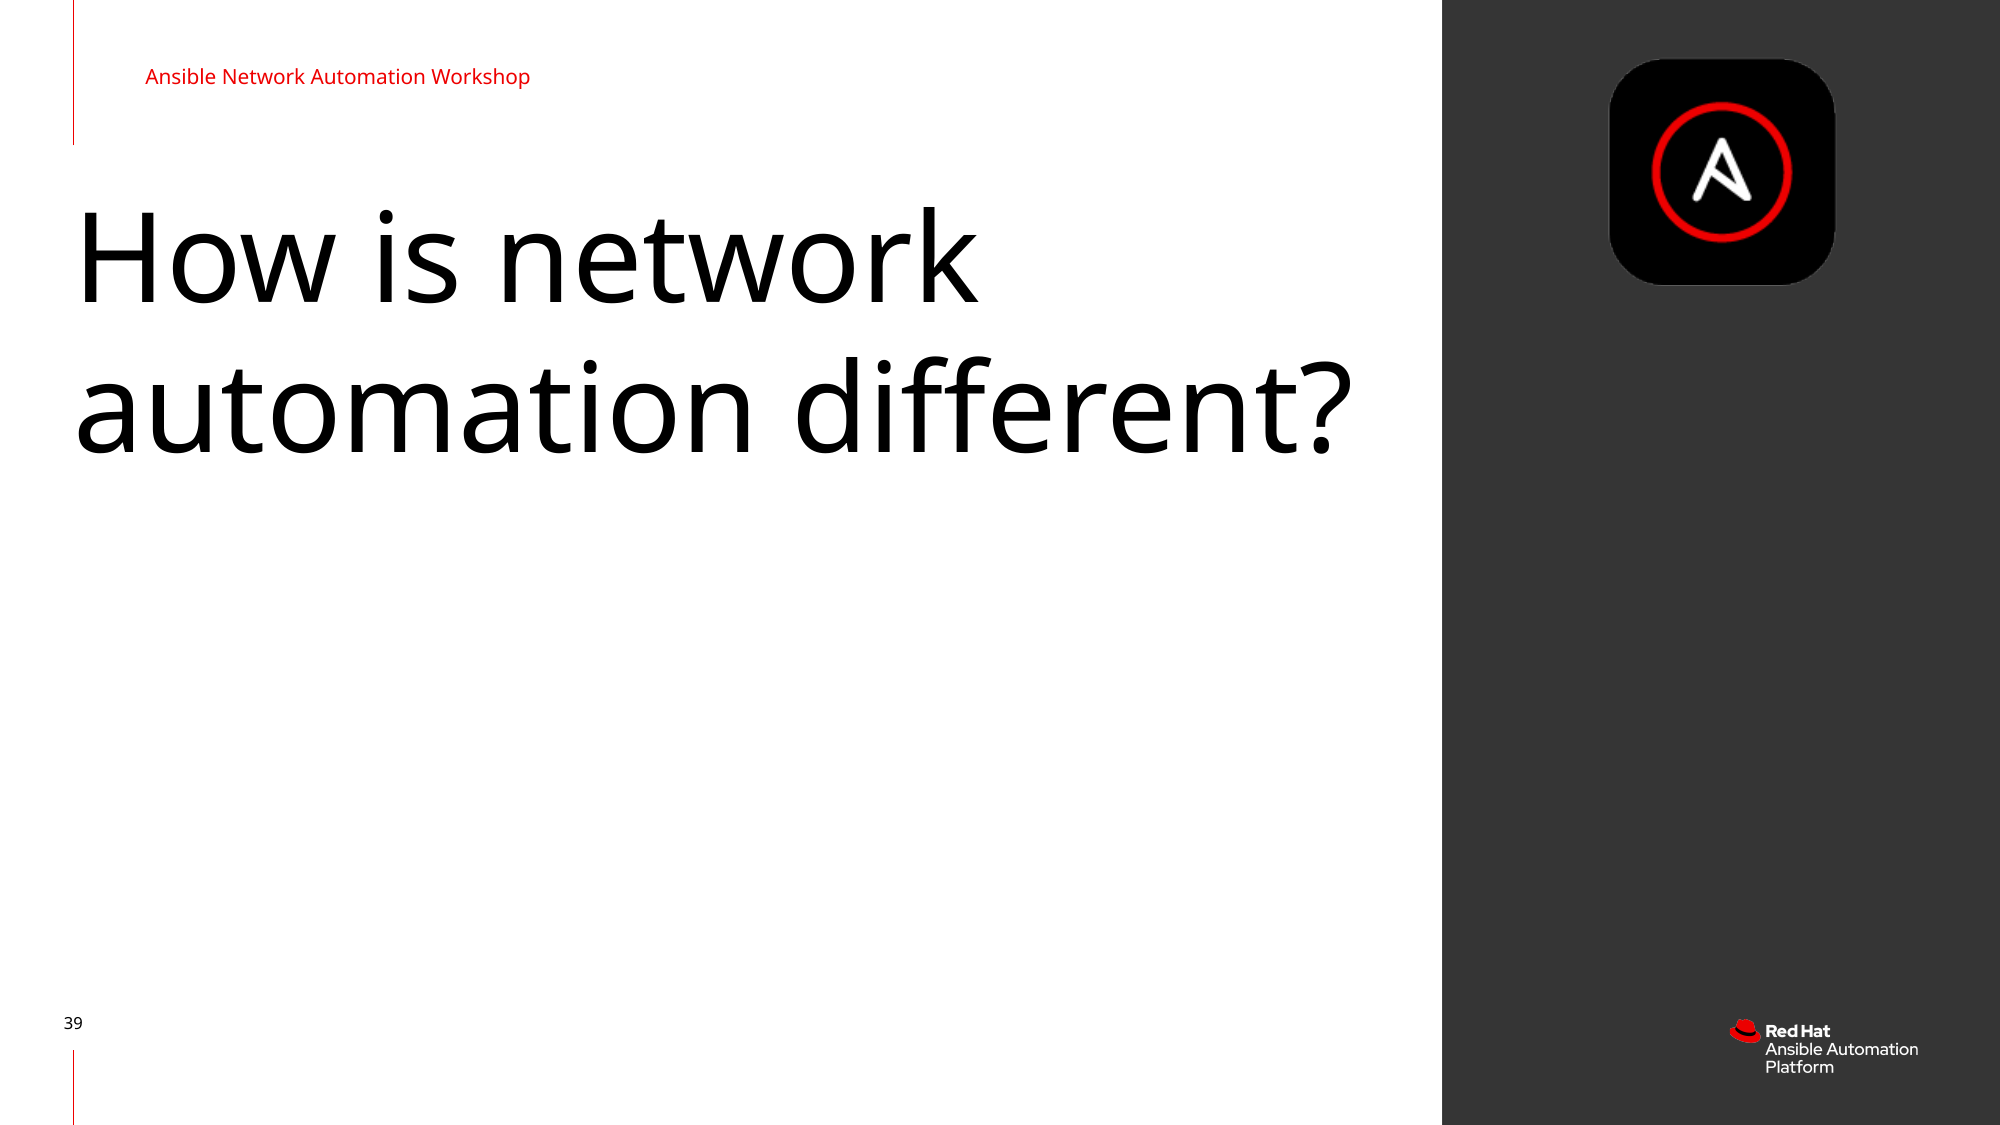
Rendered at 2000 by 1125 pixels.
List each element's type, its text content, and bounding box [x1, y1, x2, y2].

picture [0, 0, 2000, 1125]
subtitle Ansible Network Automation Workshop [73, 9, 919, 143]
slide_number ‹#› [13, 1012, 134, 1036]
title How is network automation different? [73, 177, 1420, 524]
